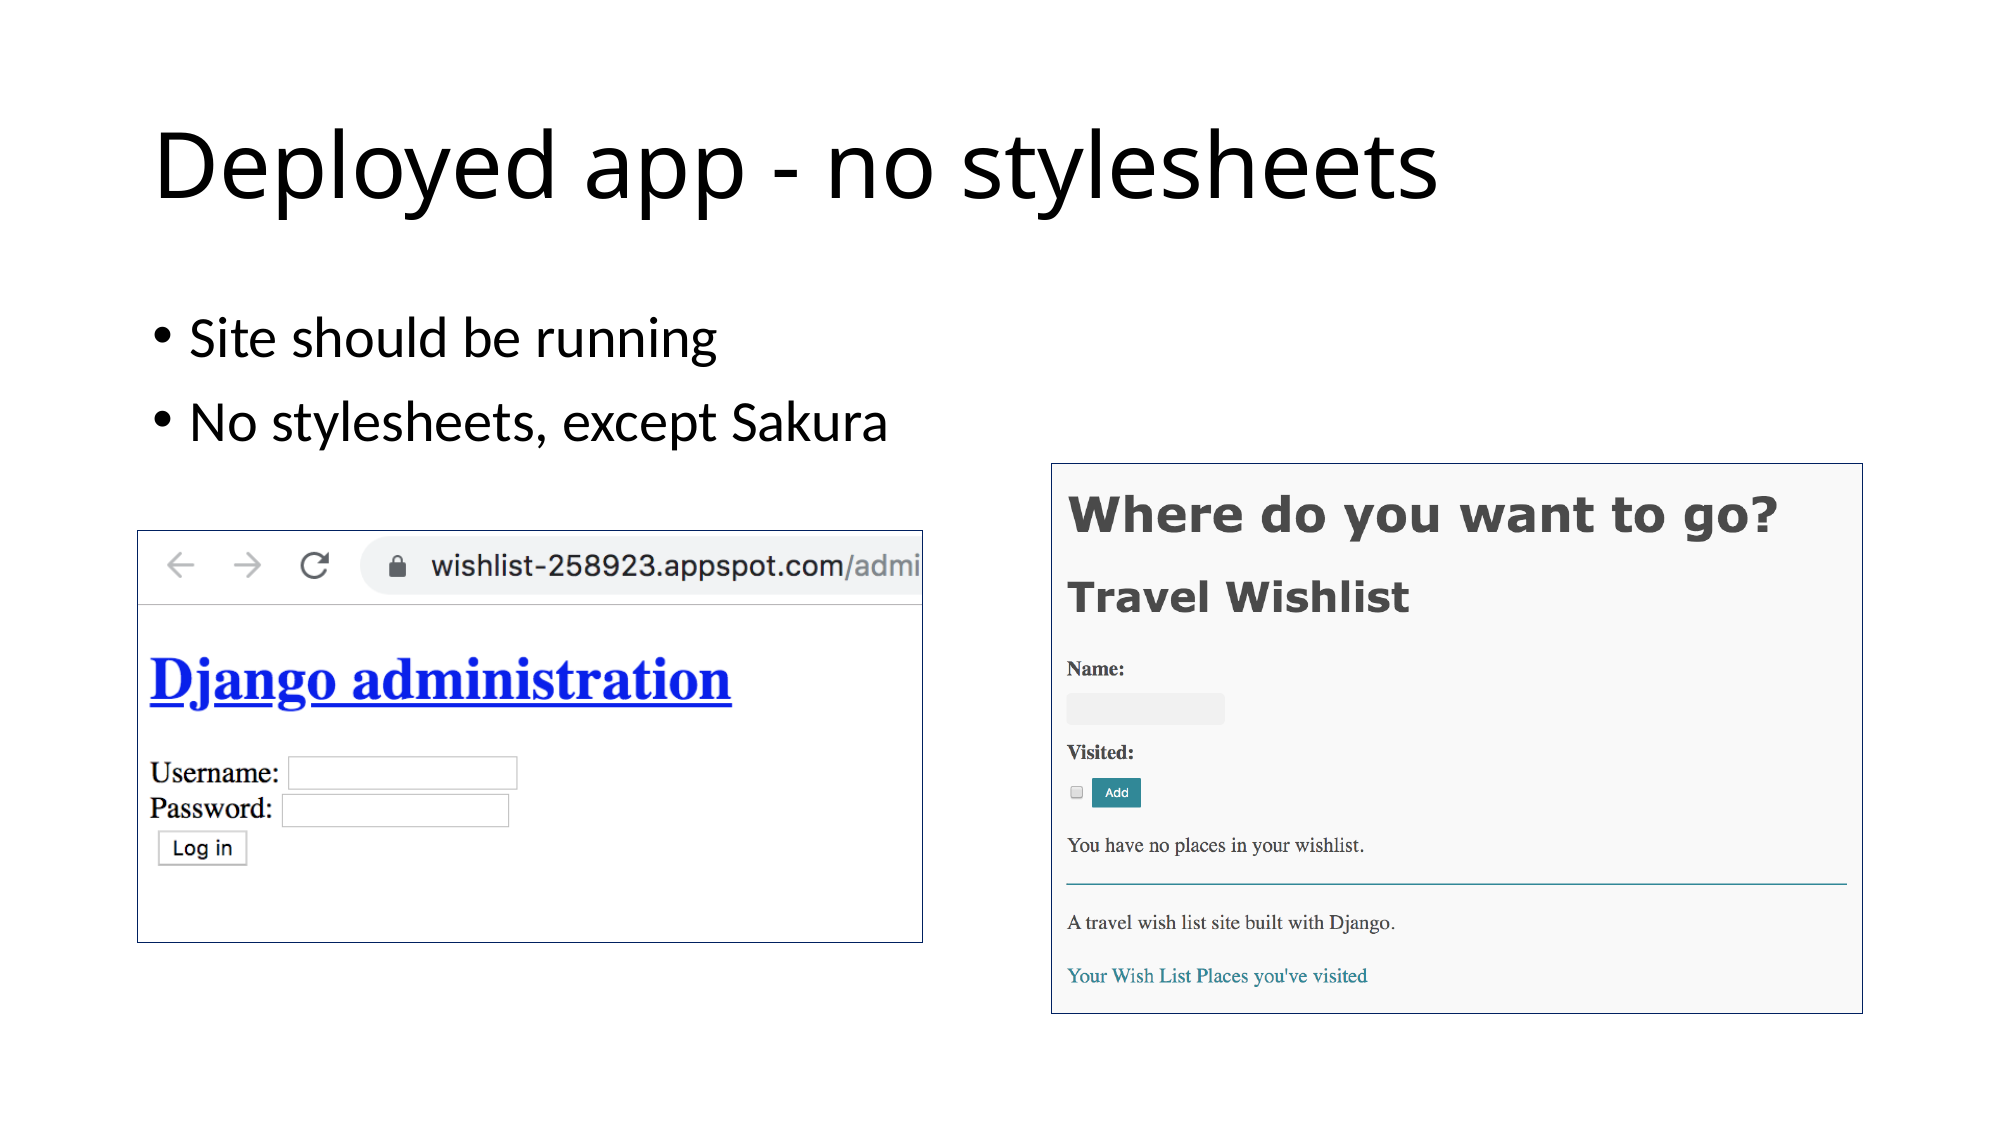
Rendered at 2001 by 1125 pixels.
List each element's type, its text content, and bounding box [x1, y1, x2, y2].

picture [1051, 463, 1863, 1014]
picture [137, 530, 923, 943]
list Site should be running No stylesheets, except Sakura [137, 299, 1863, 1014]
title Deployed app - no stylesheets [137, 59, 1863, 278]
